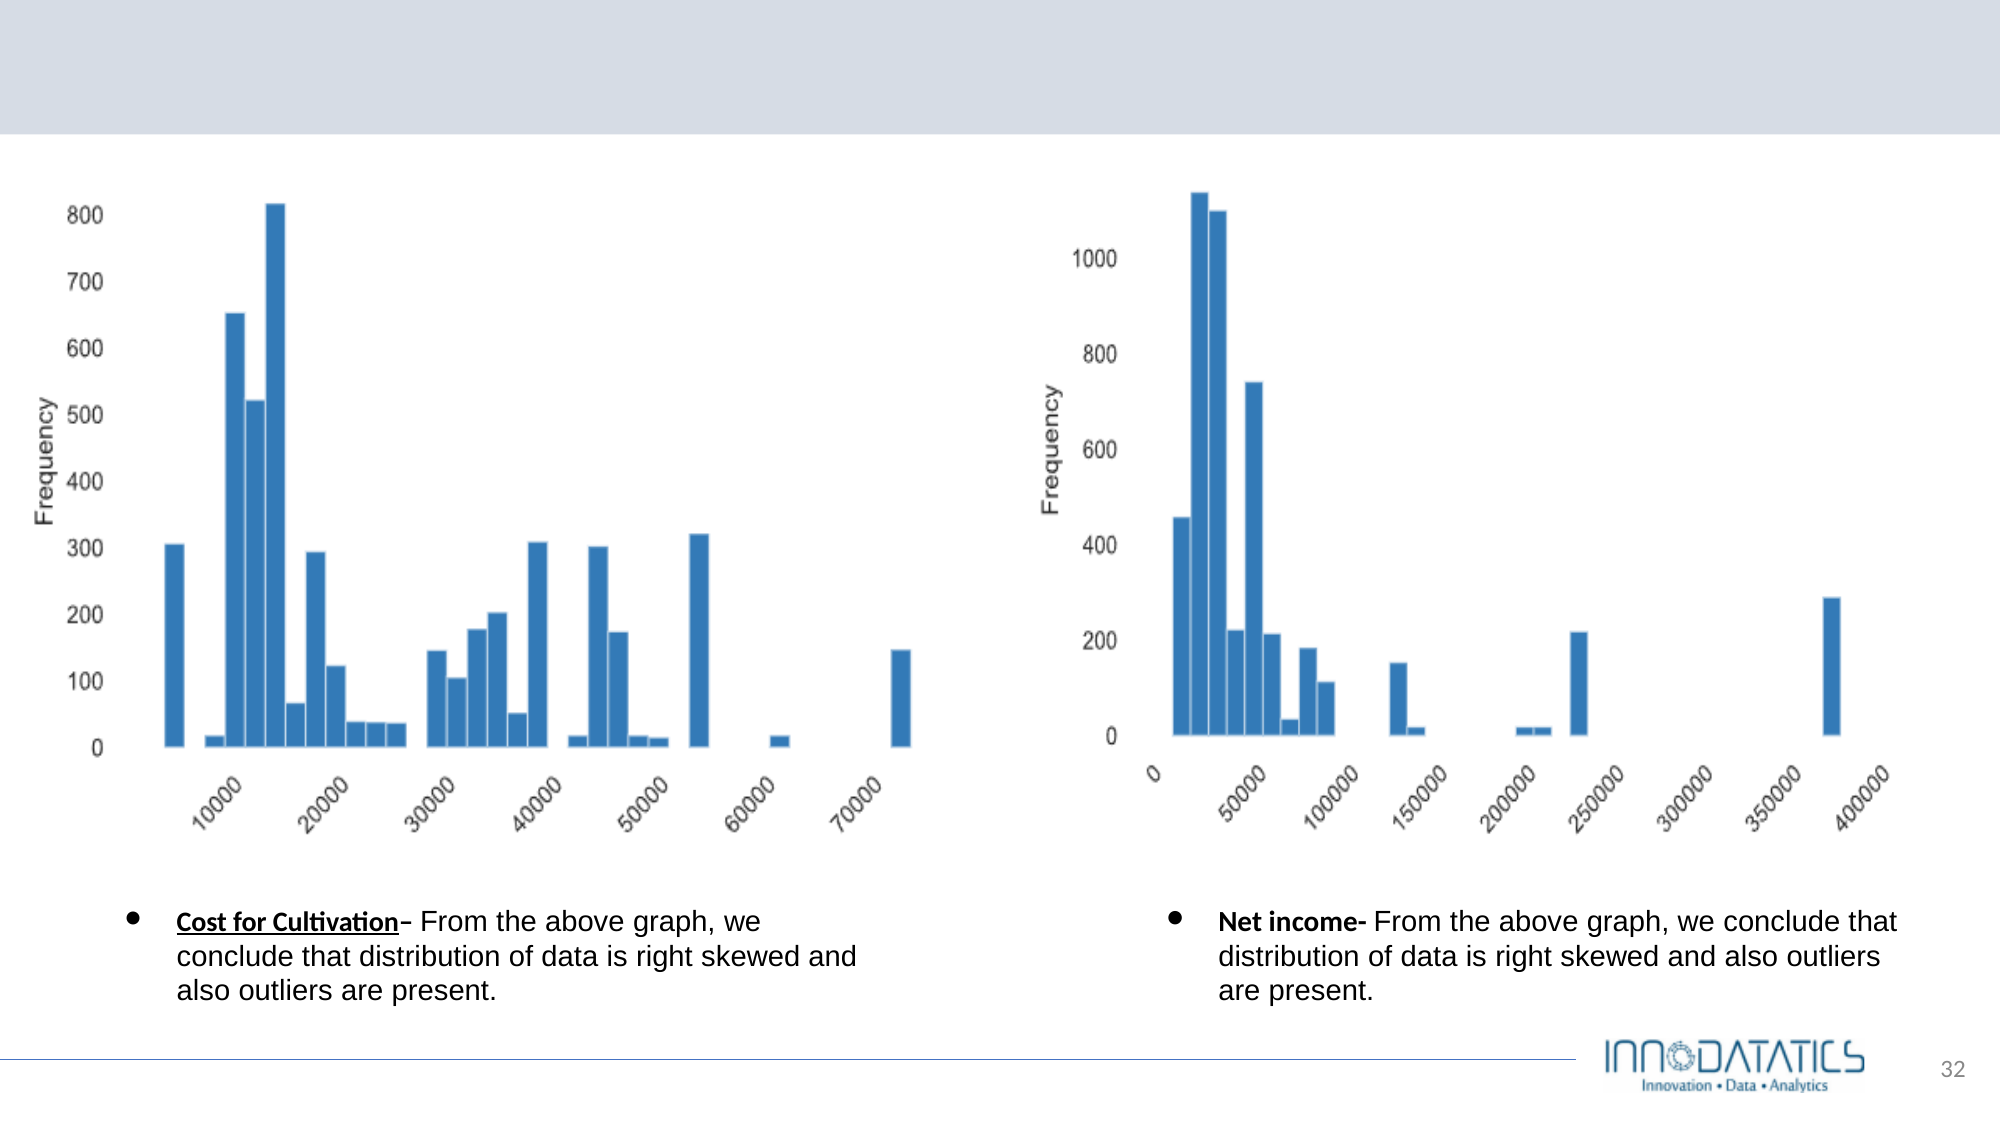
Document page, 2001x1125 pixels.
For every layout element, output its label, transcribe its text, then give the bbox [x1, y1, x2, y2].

picture [1603, 1038, 1865, 1093]
picture [22, 159, 946, 853]
text_box Cost for Cultivation– From the above graph, we conclude that distribution of data is right skewed and also outliers are present. [86, 886, 888, 1022]
slide_number ‹#› [1931, 733, 1974, 1125]
picture [1024, 159, 1914, 853]
text_box Net income- From the above graph, we conclude that distribution of data is right skewed and also outliers are present. [1128, 886, 1929, 1022]
